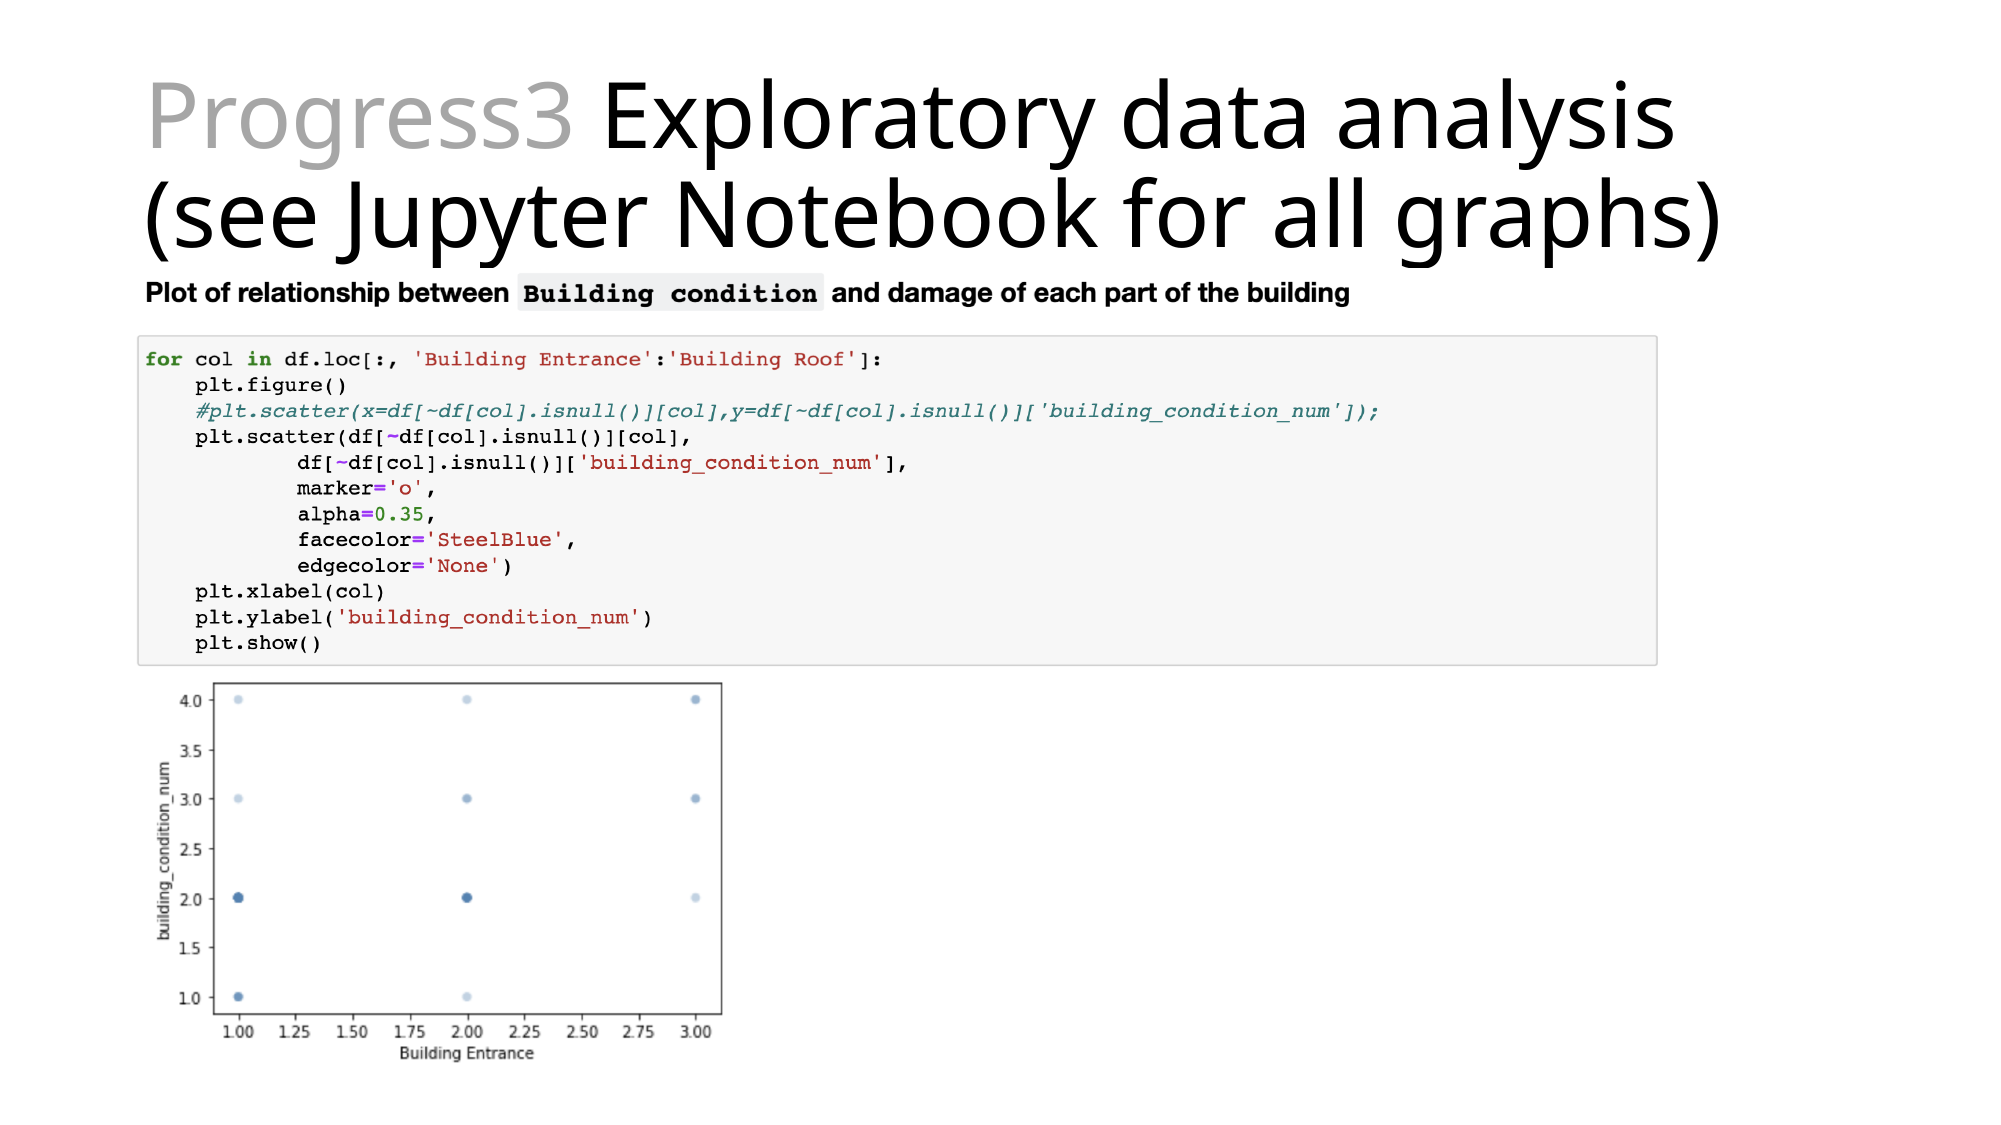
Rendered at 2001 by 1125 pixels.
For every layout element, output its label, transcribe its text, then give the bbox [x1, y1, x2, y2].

picture [134, 268, 1664, 1069]
title Progress3 Exploratory data analysis (see Jupyter Notebook for all graphs) [136, 59, 1863, 278]
